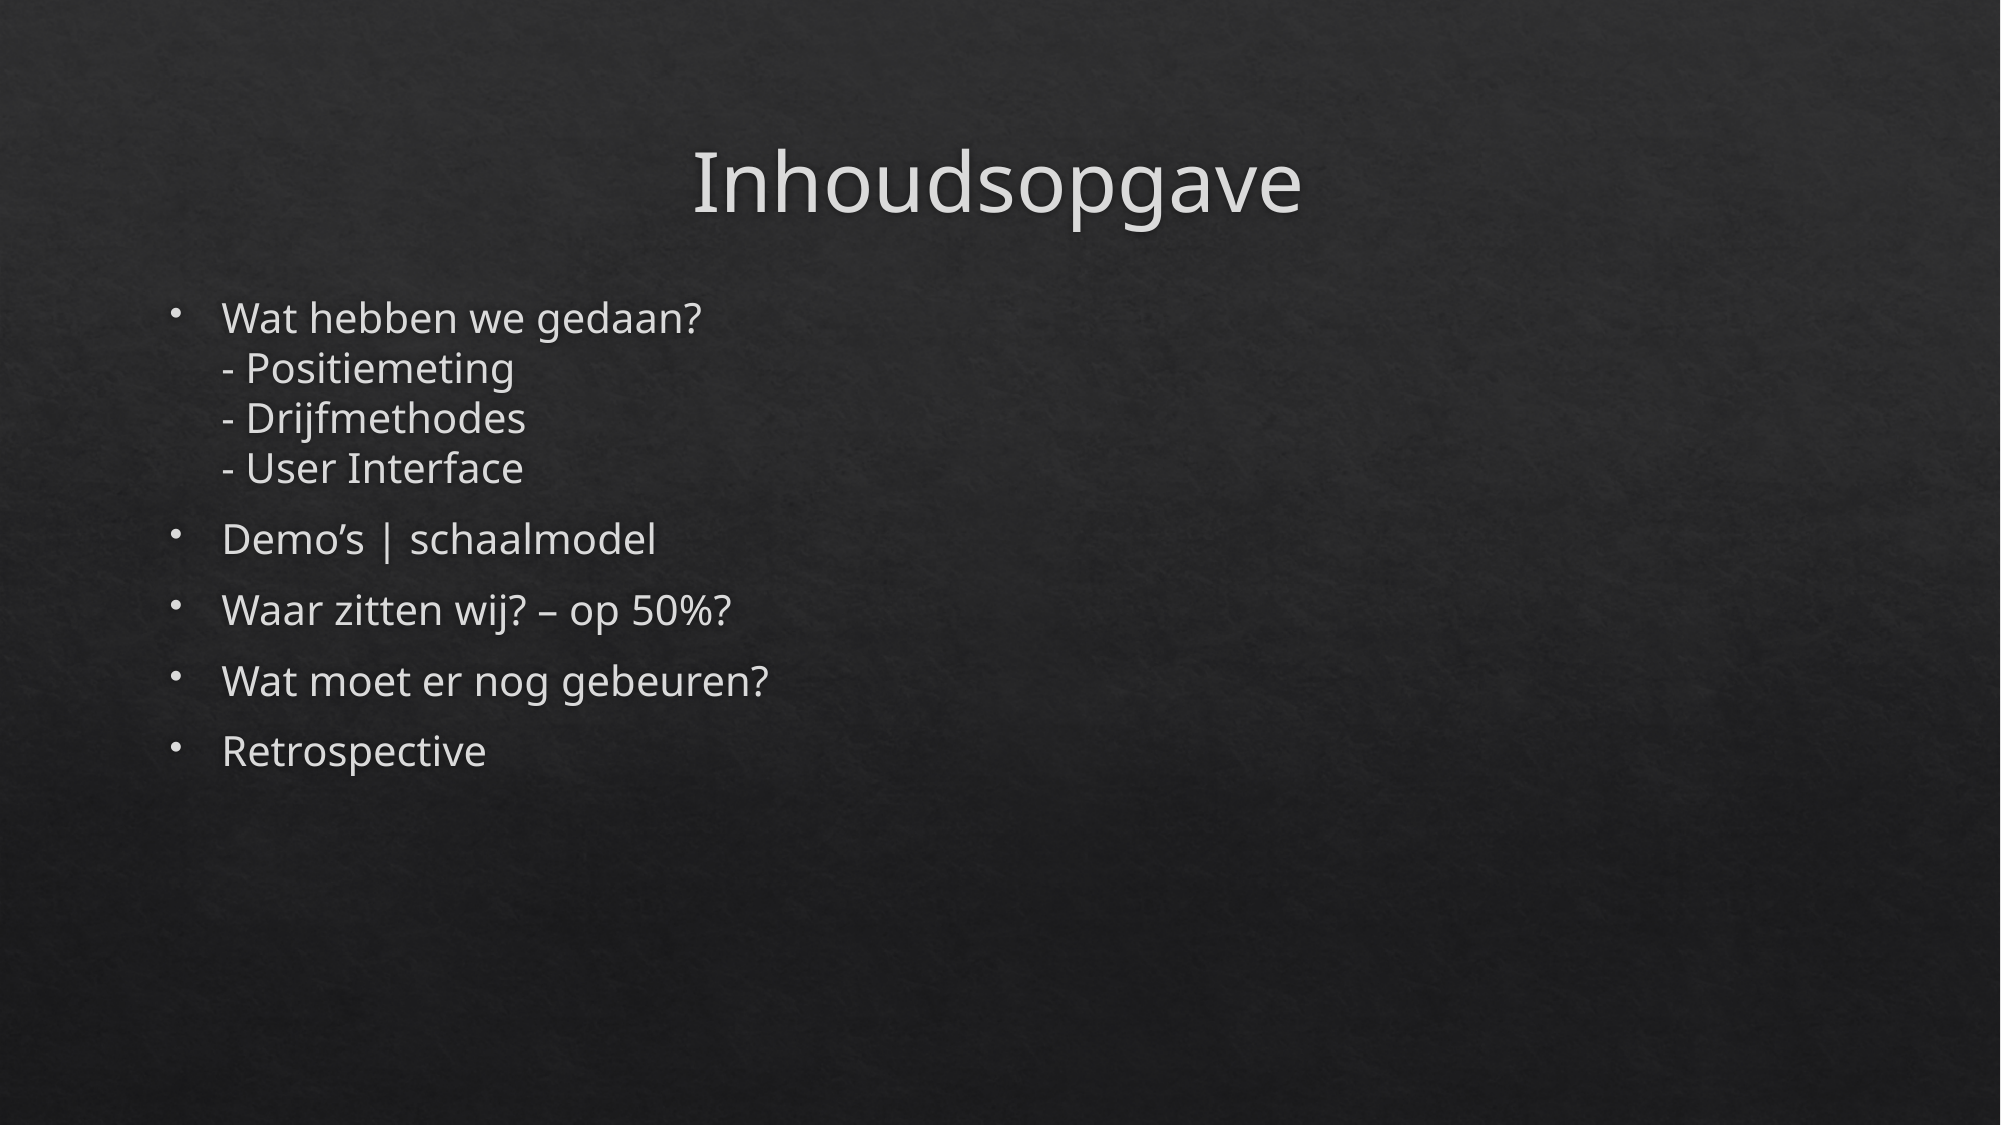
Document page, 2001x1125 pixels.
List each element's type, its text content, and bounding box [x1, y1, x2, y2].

list Wat hebben we gedaan? - Positiemeting - Drijfmethodes - User Interface Demo’s | schaalmodel Waar zitten wij? – op 50%? Wat moet er nog gebeuren? Retrospective [149, 284, 1849, 950]
title Inhoudsopgave [149, 99, 1849, 260]
